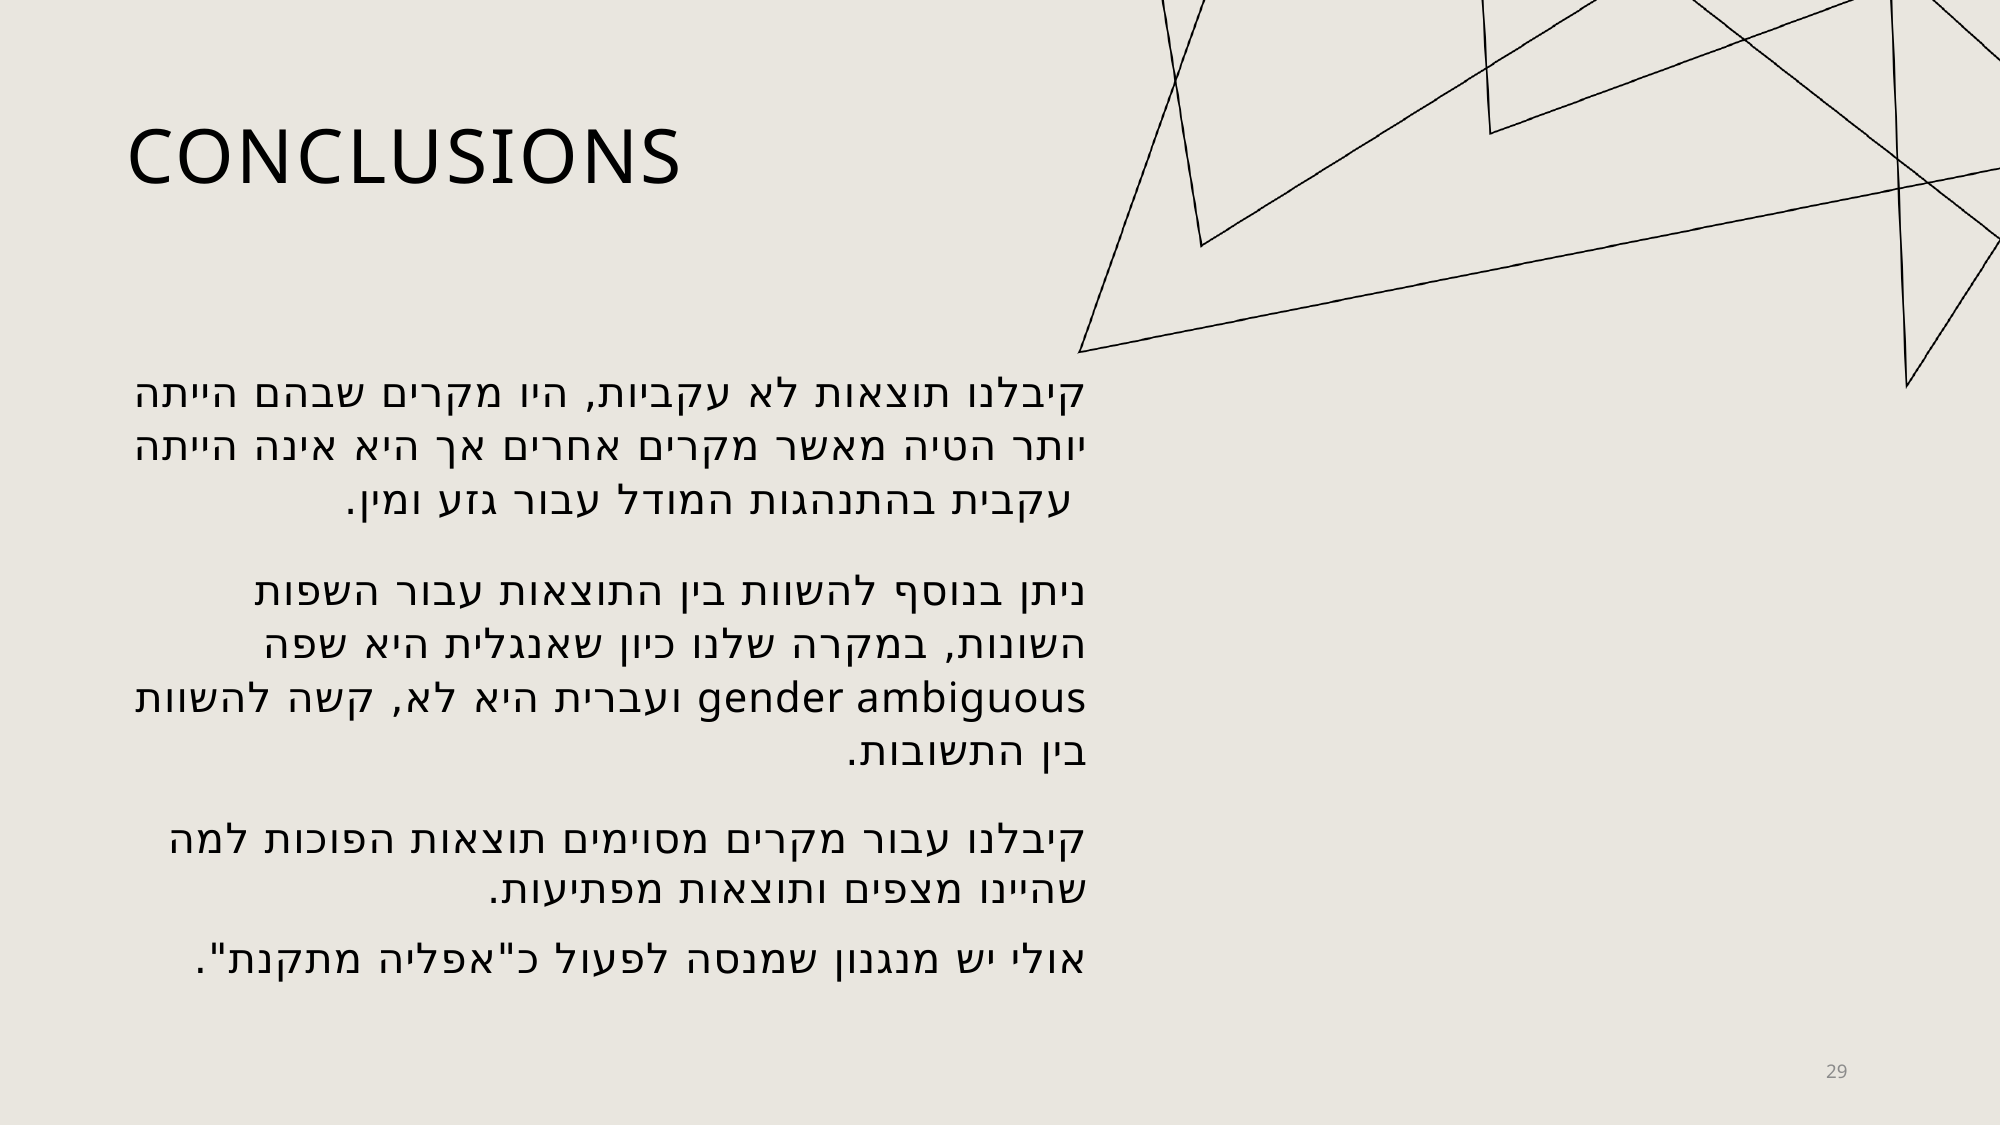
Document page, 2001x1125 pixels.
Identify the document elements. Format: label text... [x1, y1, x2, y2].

slide_number 29 [1412, 1042, 1863, 1103]
list קיבלנו תוצאות לא עקביות, היו מקרים שבהם הייתה יותר הטיה מאשר מקרים אחרים אך היא אינה הייתה עקבית בהתנהגות המודל עבור גזע ומין. ניתן בנוסף להשוות בין התוצאות עבור השפות השונות, במקרה שלנו כיון שאנגלית היא שפה gender ambiguous ועברית היא לא, קשה להשוות בין התשובות. קיבלנו עבור מקרים מסוימים תוצאות הפוכות למה שהיינו מצפים ותוצאות מפתיעות. אולי יש מנגנון שמנסה לפעול כ"אפליה מתקנת". [111, 354, 1103, 989]
title conclusions [111, 93, 1039, 208]
picture [1034, 0, 2000, 389]
